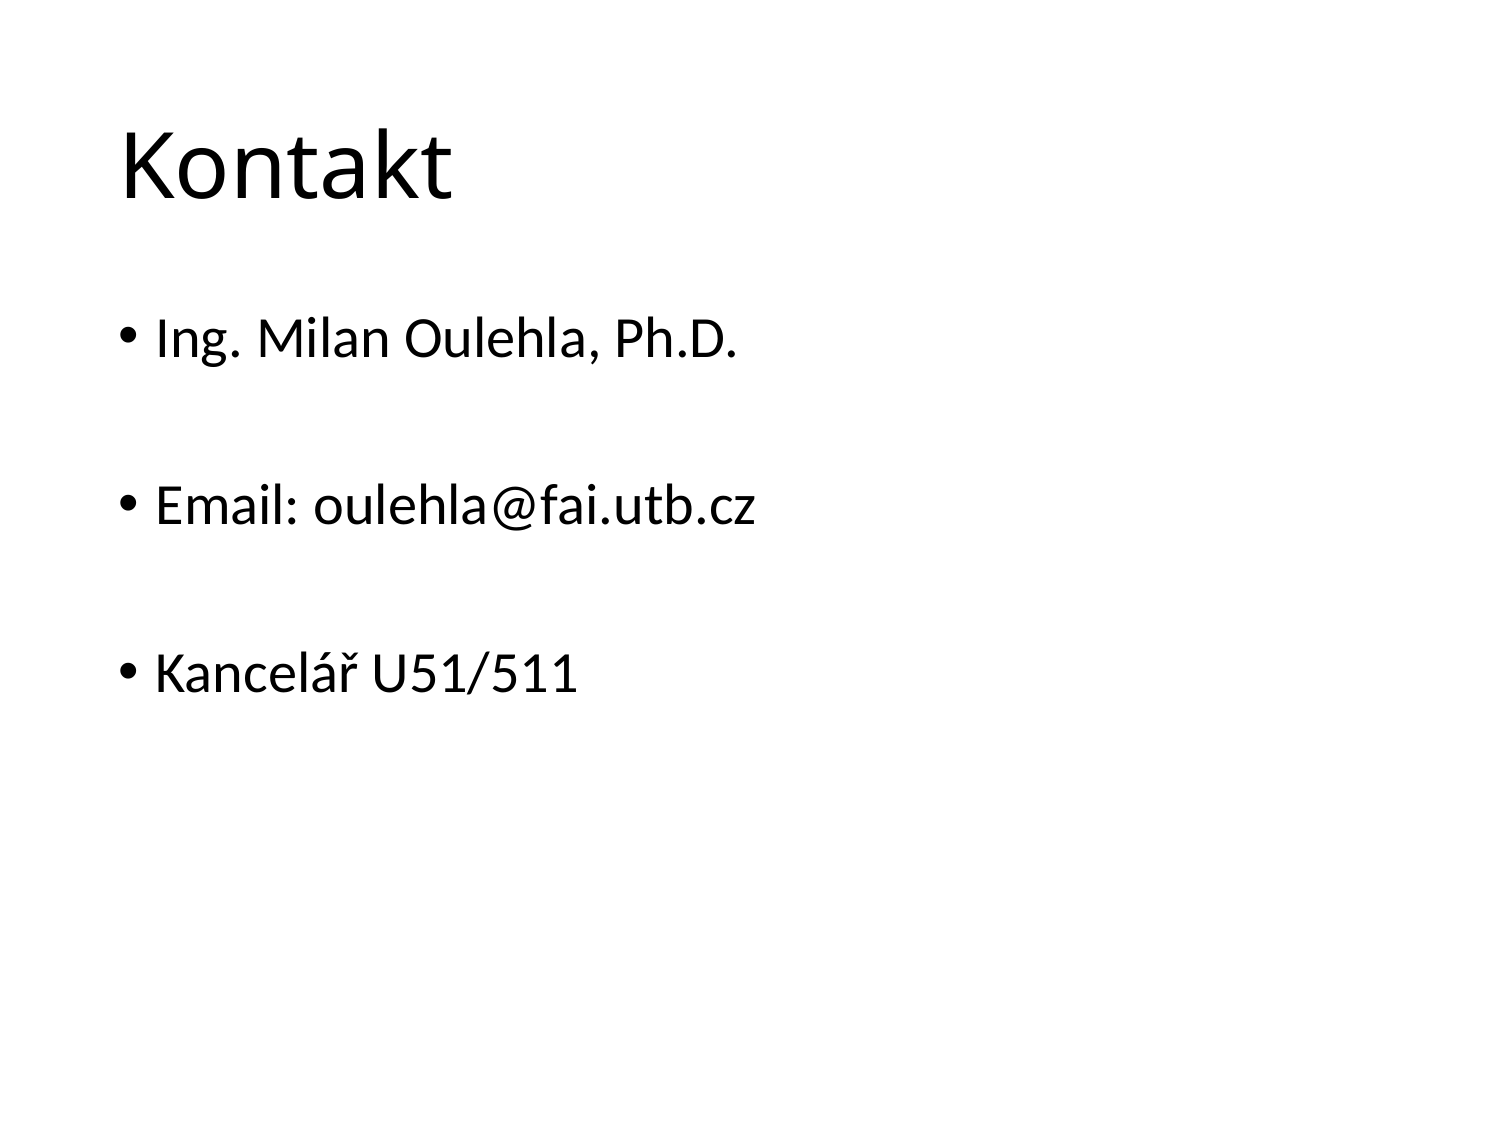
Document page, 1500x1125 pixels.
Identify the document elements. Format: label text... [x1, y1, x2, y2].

list Ing. Milan Oulehla, Ph.D. Email: oulehla@fai.utb.cz Kancelář U51/511 [103, 299, 1397, 1014]
title Kontakt [103, 59, 1397, 278]
